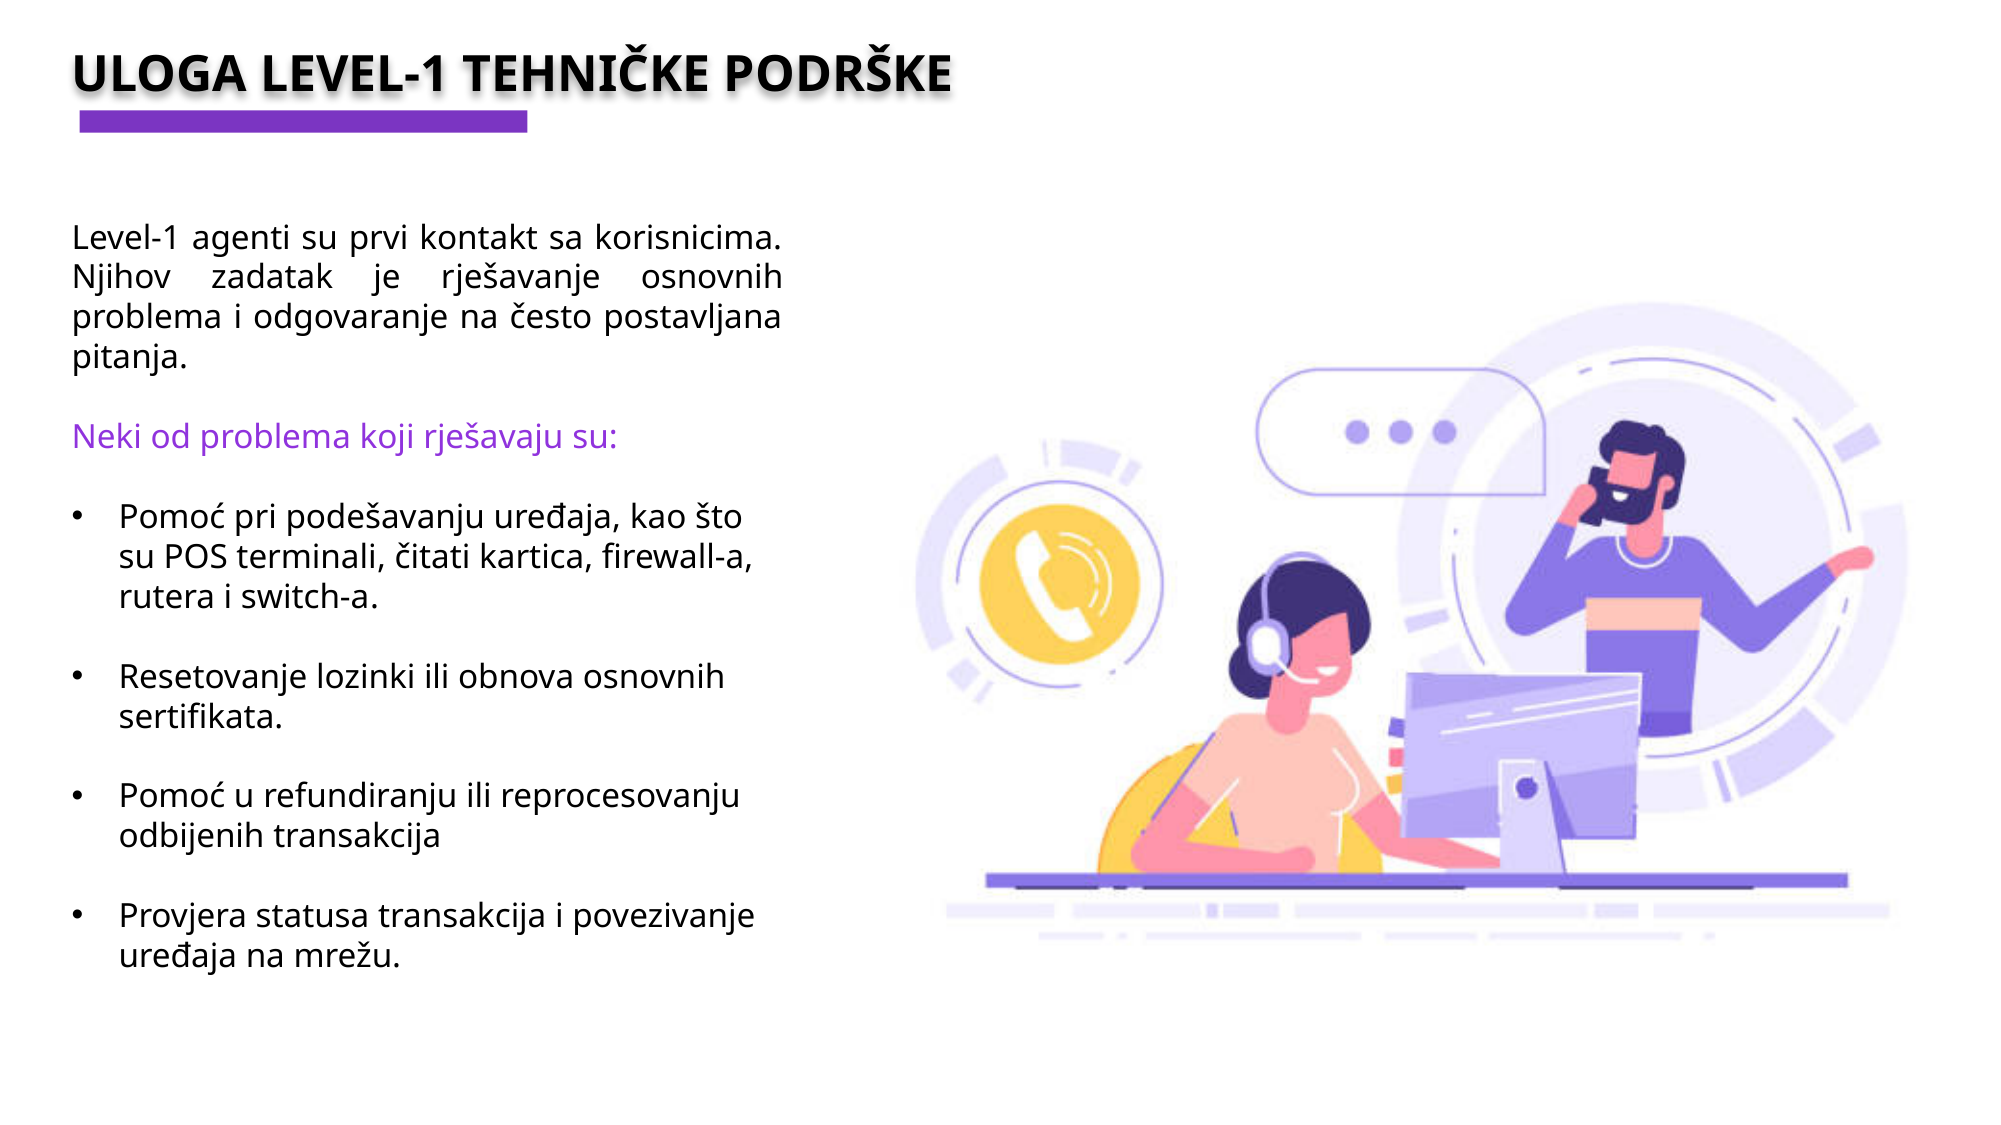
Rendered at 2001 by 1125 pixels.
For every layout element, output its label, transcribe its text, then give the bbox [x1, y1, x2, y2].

text_box ULOGA LEVEL-1 TEHNIČKE PODRŠKE [56, 34, 1364, 110]
text_box Level-1 agenti su prvi kontakt sa korisnicima. Njihov zadatak je rješavanje osnovnih problema i odgovaranje na često postavljana pitanja. Neki od problema koji rješavaju su: Pomoć pri podešavanju uređaja, kao što su POS terminali, čitati kartica, firewall-a, rutera i switch-a. Resetovanje lozinki ili obnova osnovnih sertifikata. Pomoć u refundiranju ili reprocesovanju odbijenih transakcija Provjera statusa transakcija i povezivanje uređaja na mrežu. [56, 208, 799, 982]
text_box [79, 109, 529, 134]
picture [824, 208, 2000, 993]
